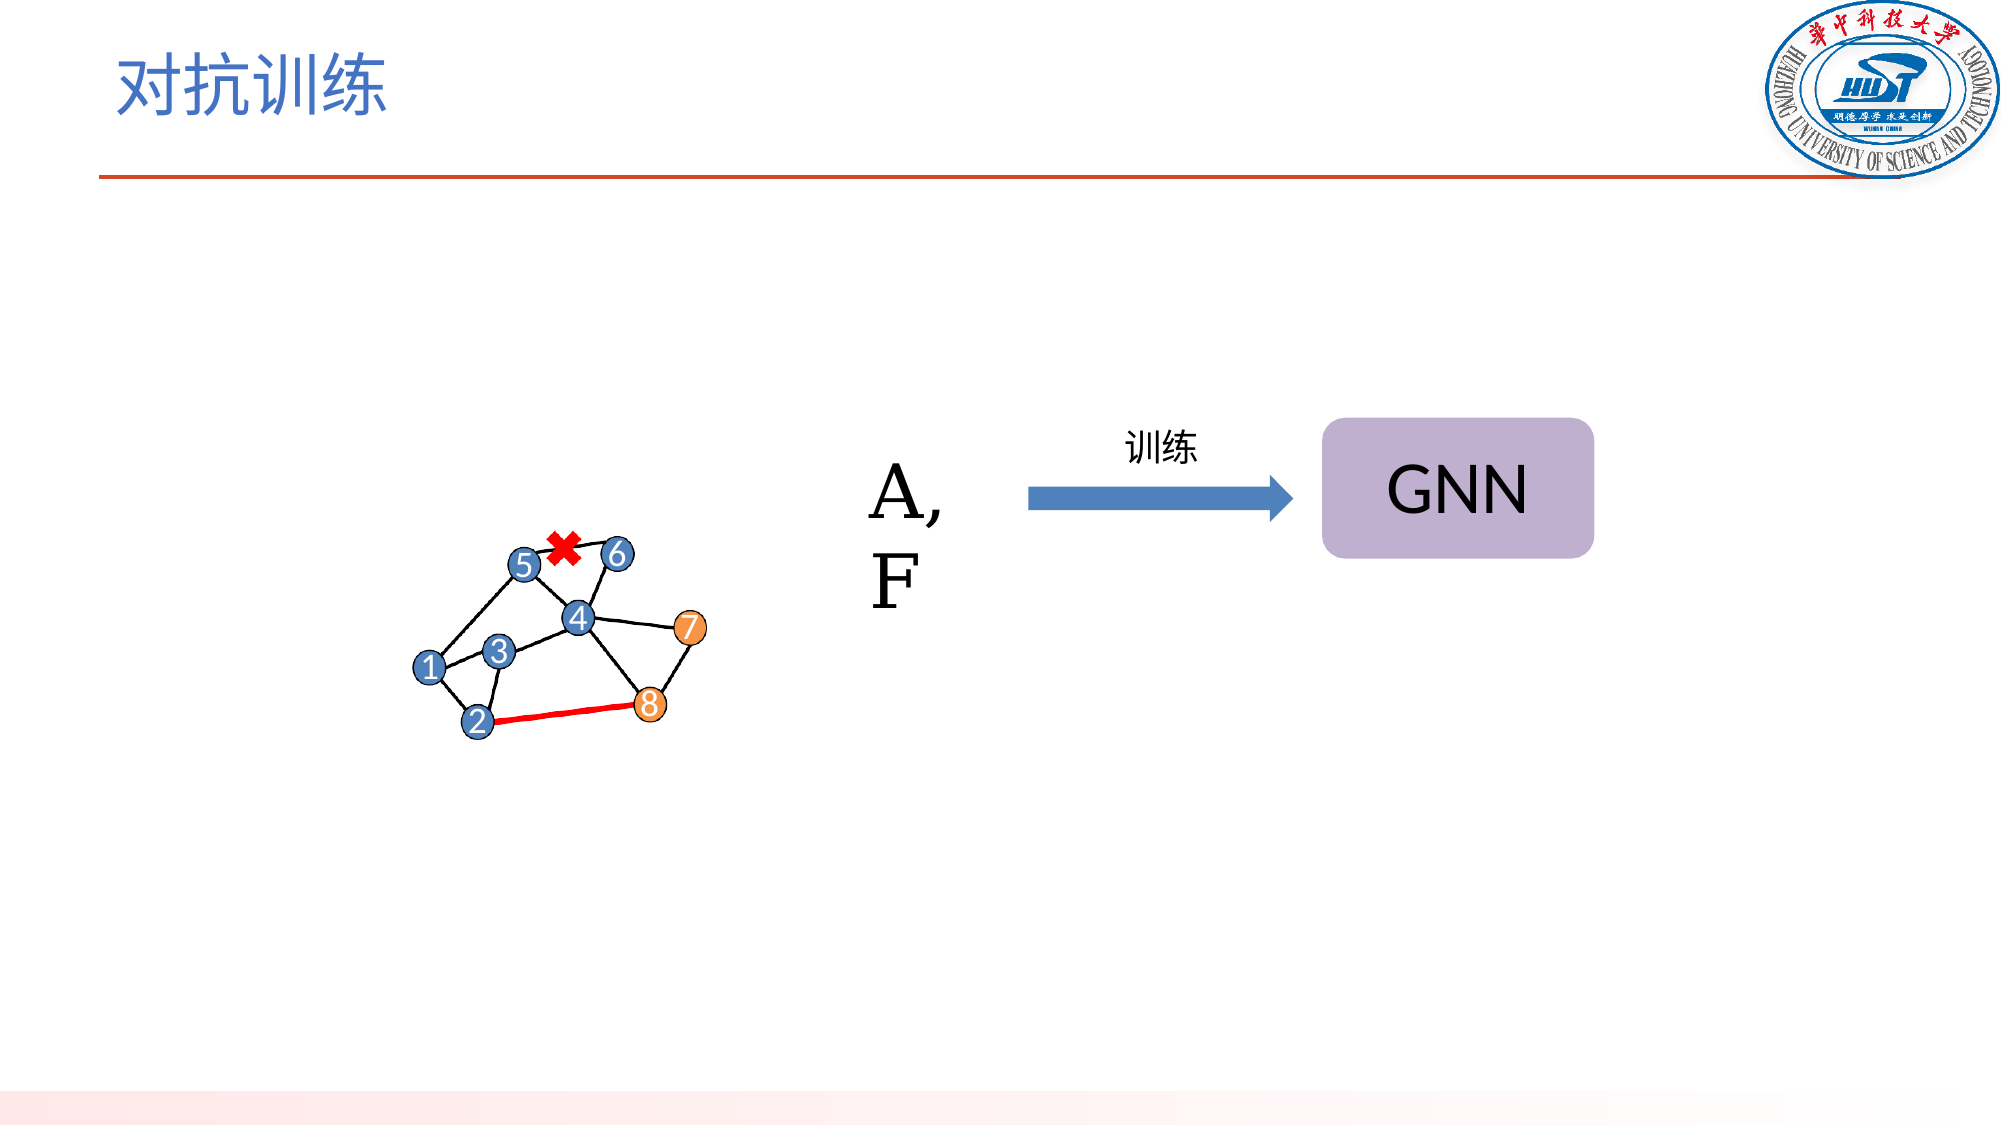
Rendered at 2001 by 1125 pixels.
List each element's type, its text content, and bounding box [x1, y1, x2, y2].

text_box 3 [487, 625, 511, 672]
text_box 训练 [1122, 423, 1202, 469]
text_box 6 [605, 529, 629, 575]
picture [1765, 0, 2000, 179]
text_box 5 [512, 539, 536, 585]
text_box [1322, 417, 1595, 559]
text_box A, F [867, 443, 993, 624]
text_box [1028, 474, 1294, 522]
title 对抗训练 [99, 0, 1825, 177]
text_box [412, 530, 707, 740]
text_box GNN [1384, 438, 1533, 529]
text_box 4 [566, 592, 590, 638]
text_box 2 [465, 696, 490, 742]
text_box 7 [678, 602, 702, 648]
text_box 8 [638, 678, 662, 724]
text_box 1 [417, 642, 442, 688]
